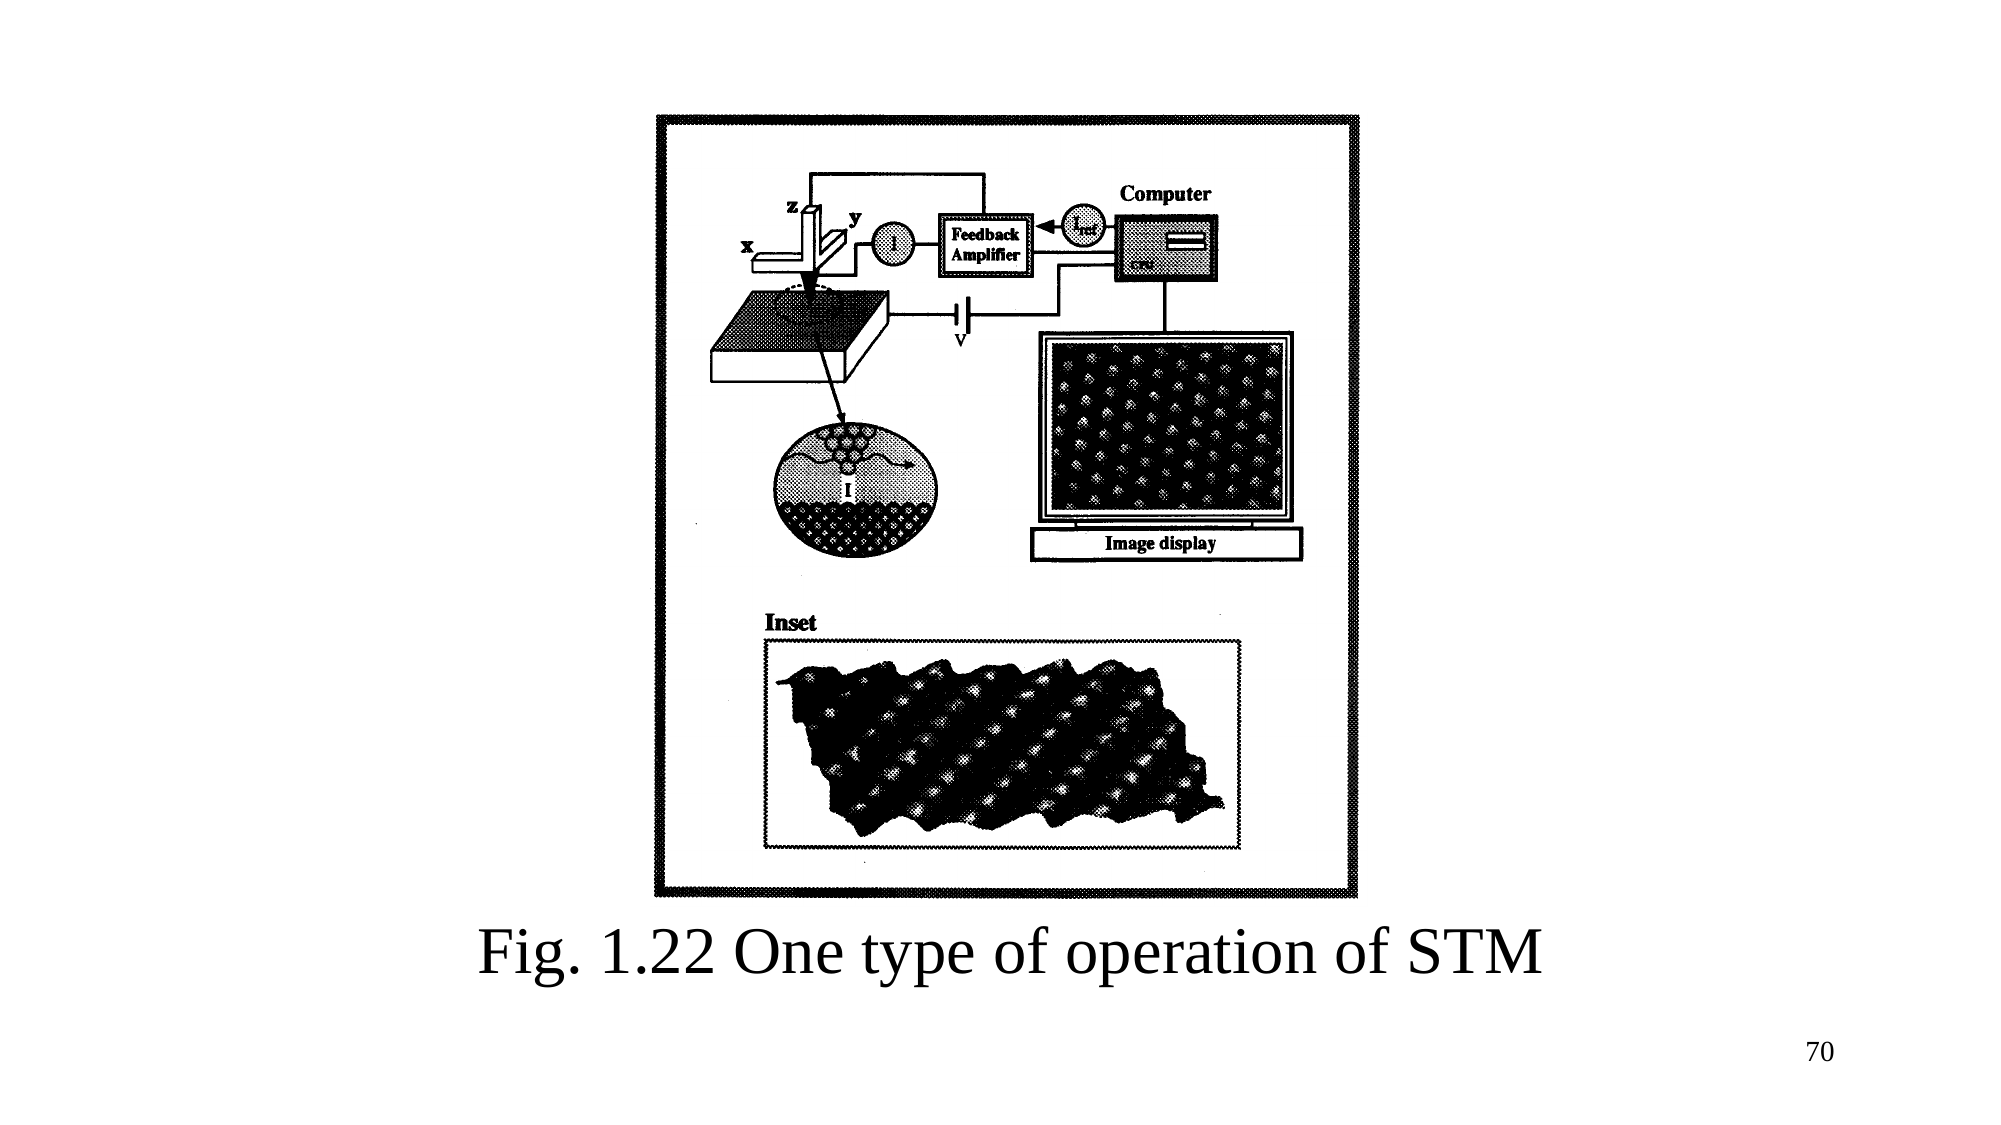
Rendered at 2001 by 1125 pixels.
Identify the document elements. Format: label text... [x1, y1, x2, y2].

picture [649, 112, 1368, 907]
text_box Fig. 1.22 One type of operation of STM [462, 899, 1650, 995]
slide_number 70 [1433, 1024, 1851, 1101]
